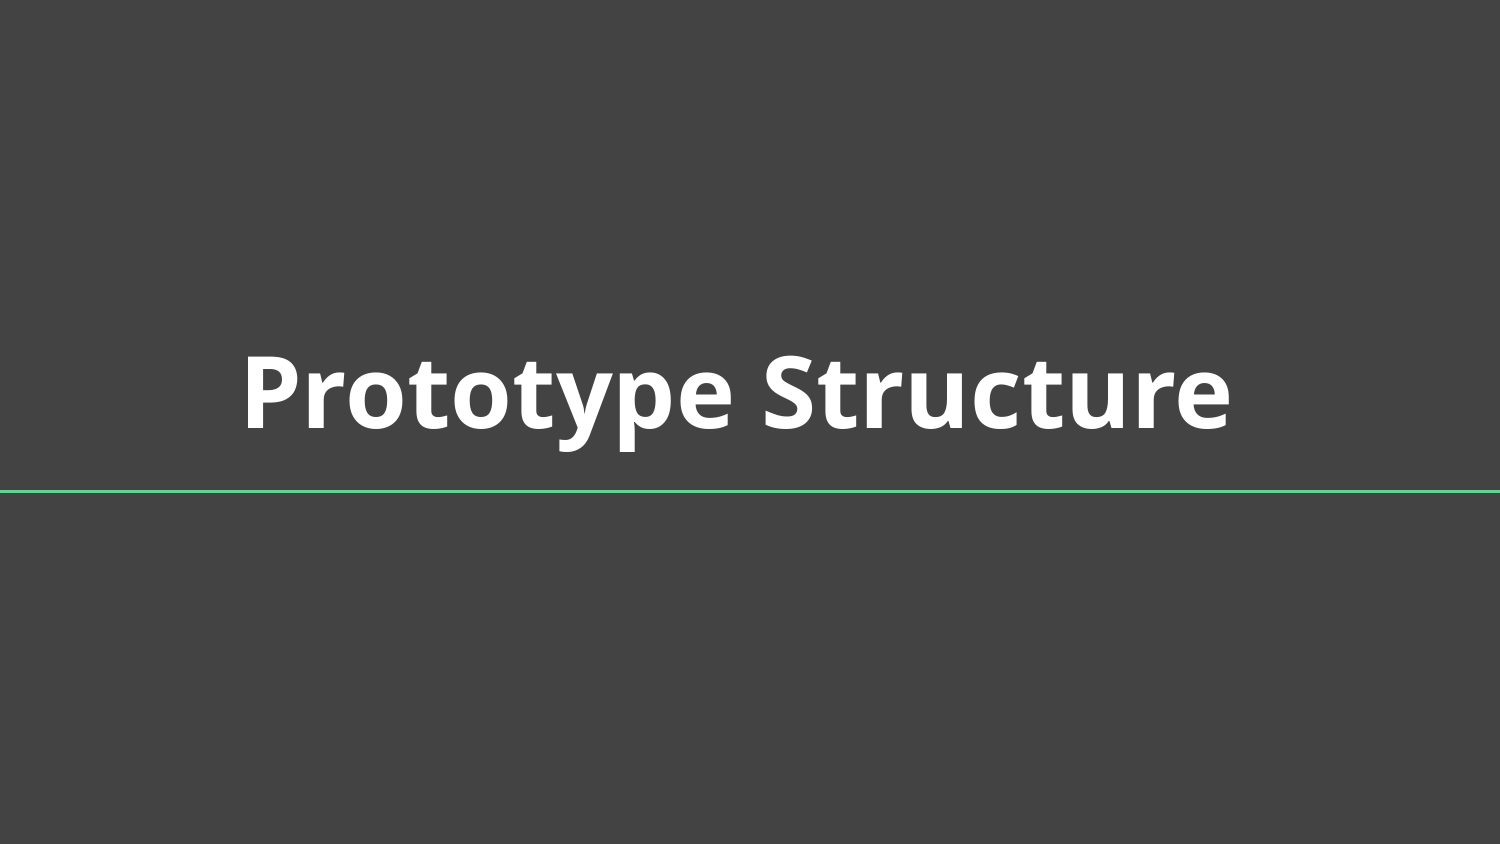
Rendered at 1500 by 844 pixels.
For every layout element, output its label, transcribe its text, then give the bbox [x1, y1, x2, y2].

title Prototype Structure [38, 276, 1436, 464]
